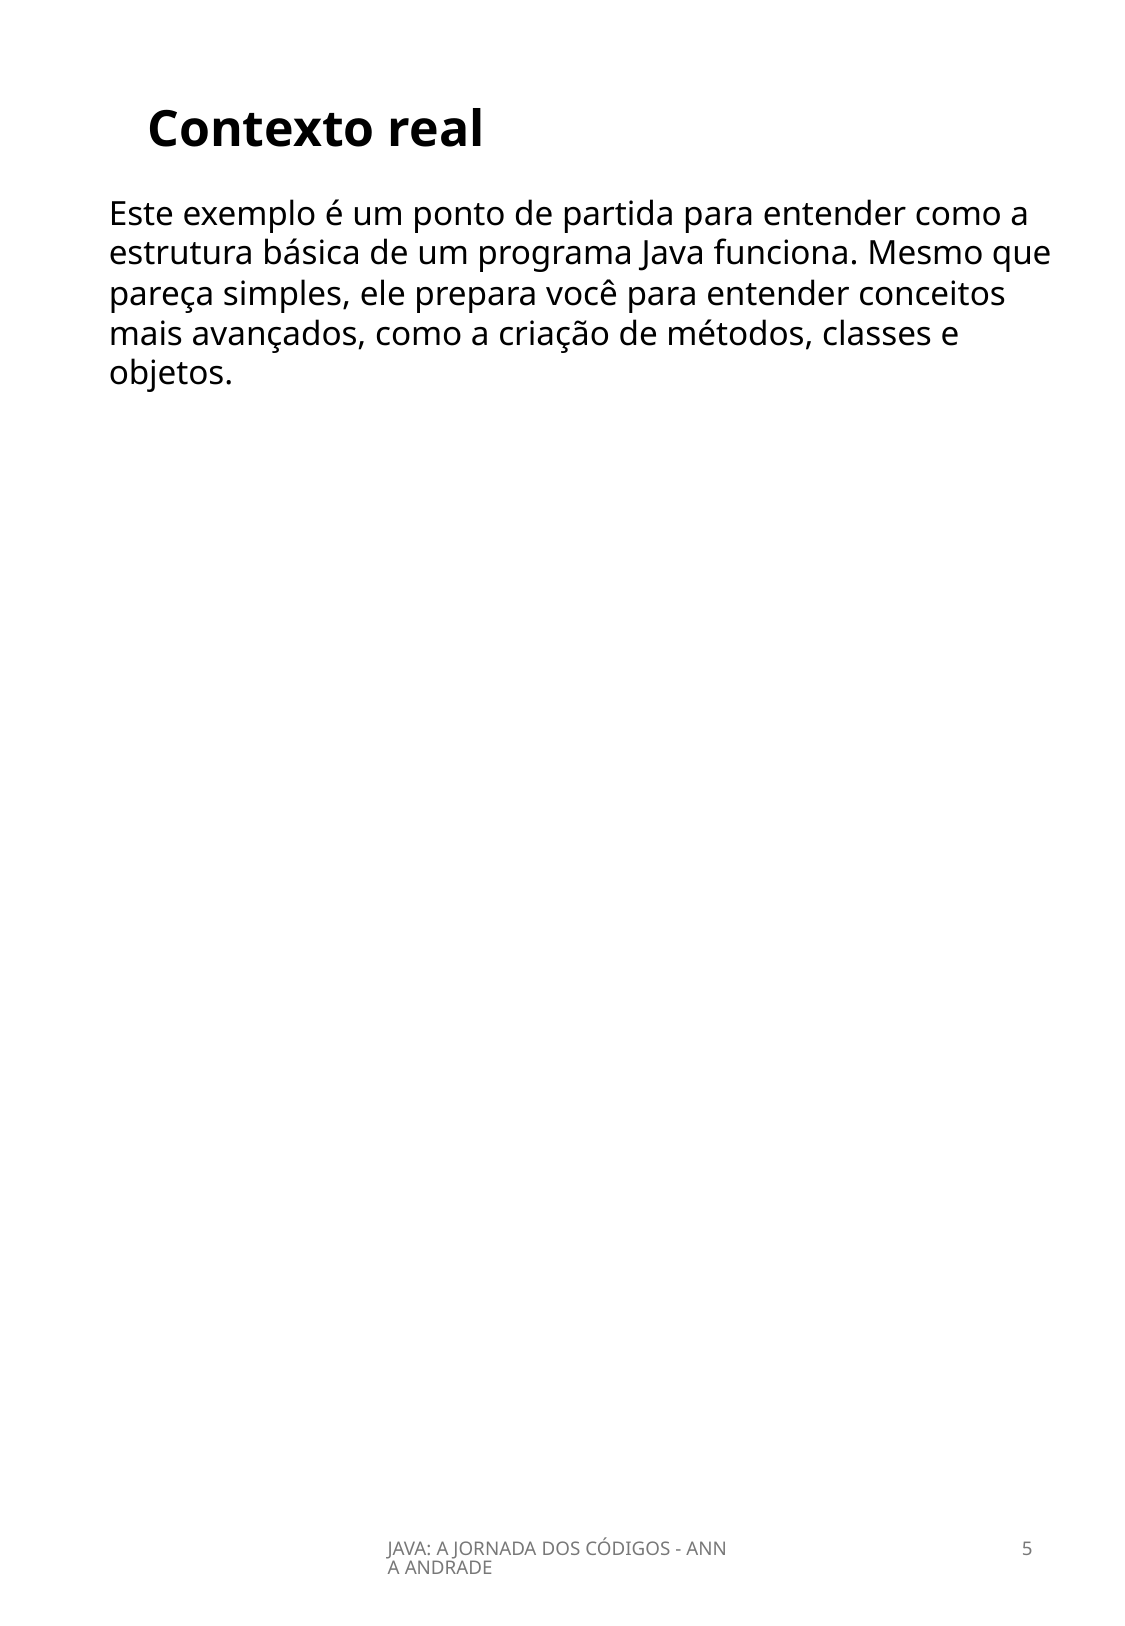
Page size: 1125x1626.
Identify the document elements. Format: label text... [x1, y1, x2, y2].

footer JAVA: A JORNADA DOS CÓDIGOS - ANNA ANDRADE [372, 1506, 753, 1593]
slide_number 5 [794, 1506, 1048, 1593]
text_box Contexto real [132, 88, 1125, 164]
text_box Este exemplo é um ponto de partida para entender como a estrutura básica de um programa Java funciona. Mesmo que pareça simples, ele prepara você para entender conceitos mais avançados, como a criação de métodos, classes e objetos. [93, 184, 1086, 399]
